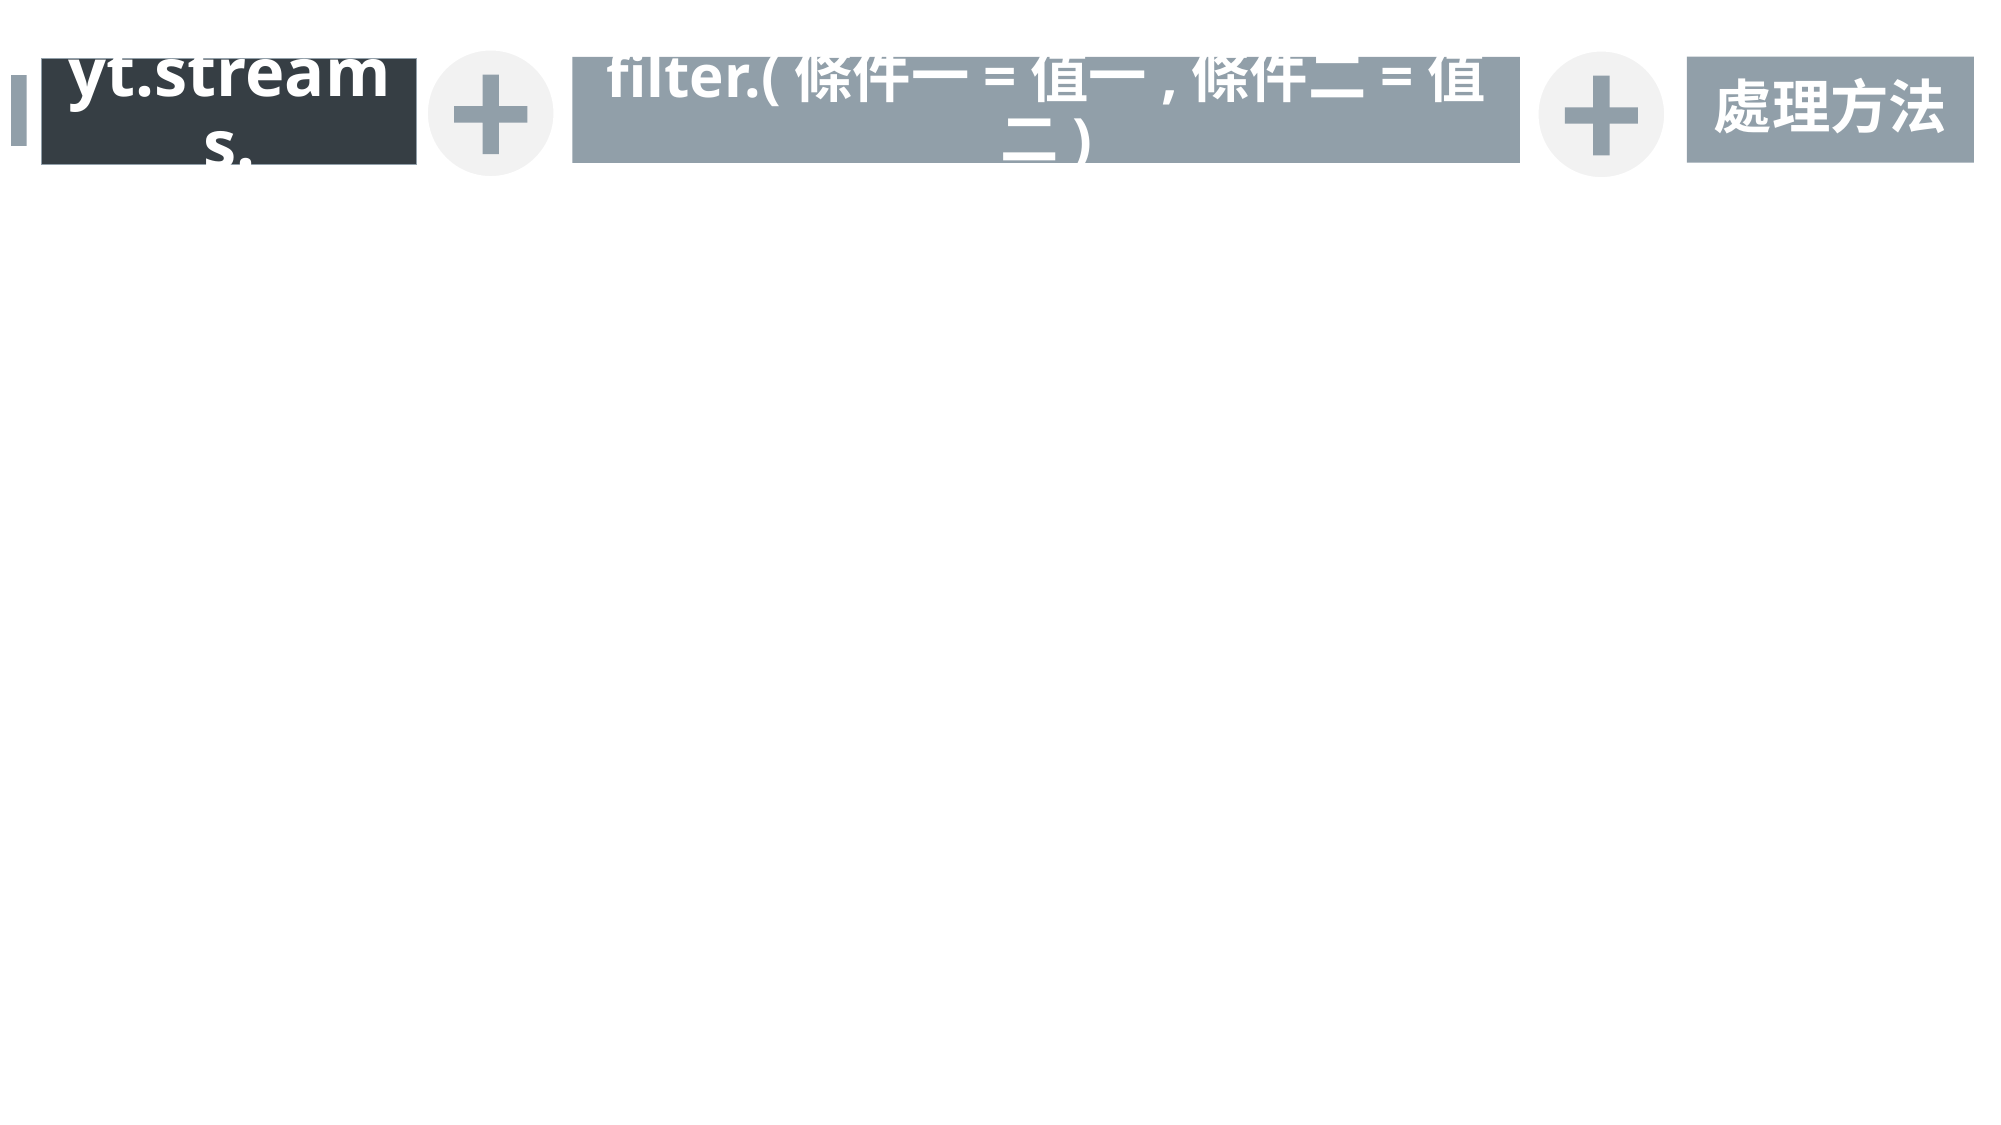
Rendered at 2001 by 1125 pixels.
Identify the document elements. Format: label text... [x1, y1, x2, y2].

text_box [10, 74, 28, 147]
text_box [1533, 46, 1670, 183]
text_box yt.streams. [41, 58, 417, 165]
text_box filter.(條件一=值一,條件二=值二) [572, 56, 1520, 163]
text_box 處理方法 [1686, 56, 1974, 163]
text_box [422, 45, 559, 182]
